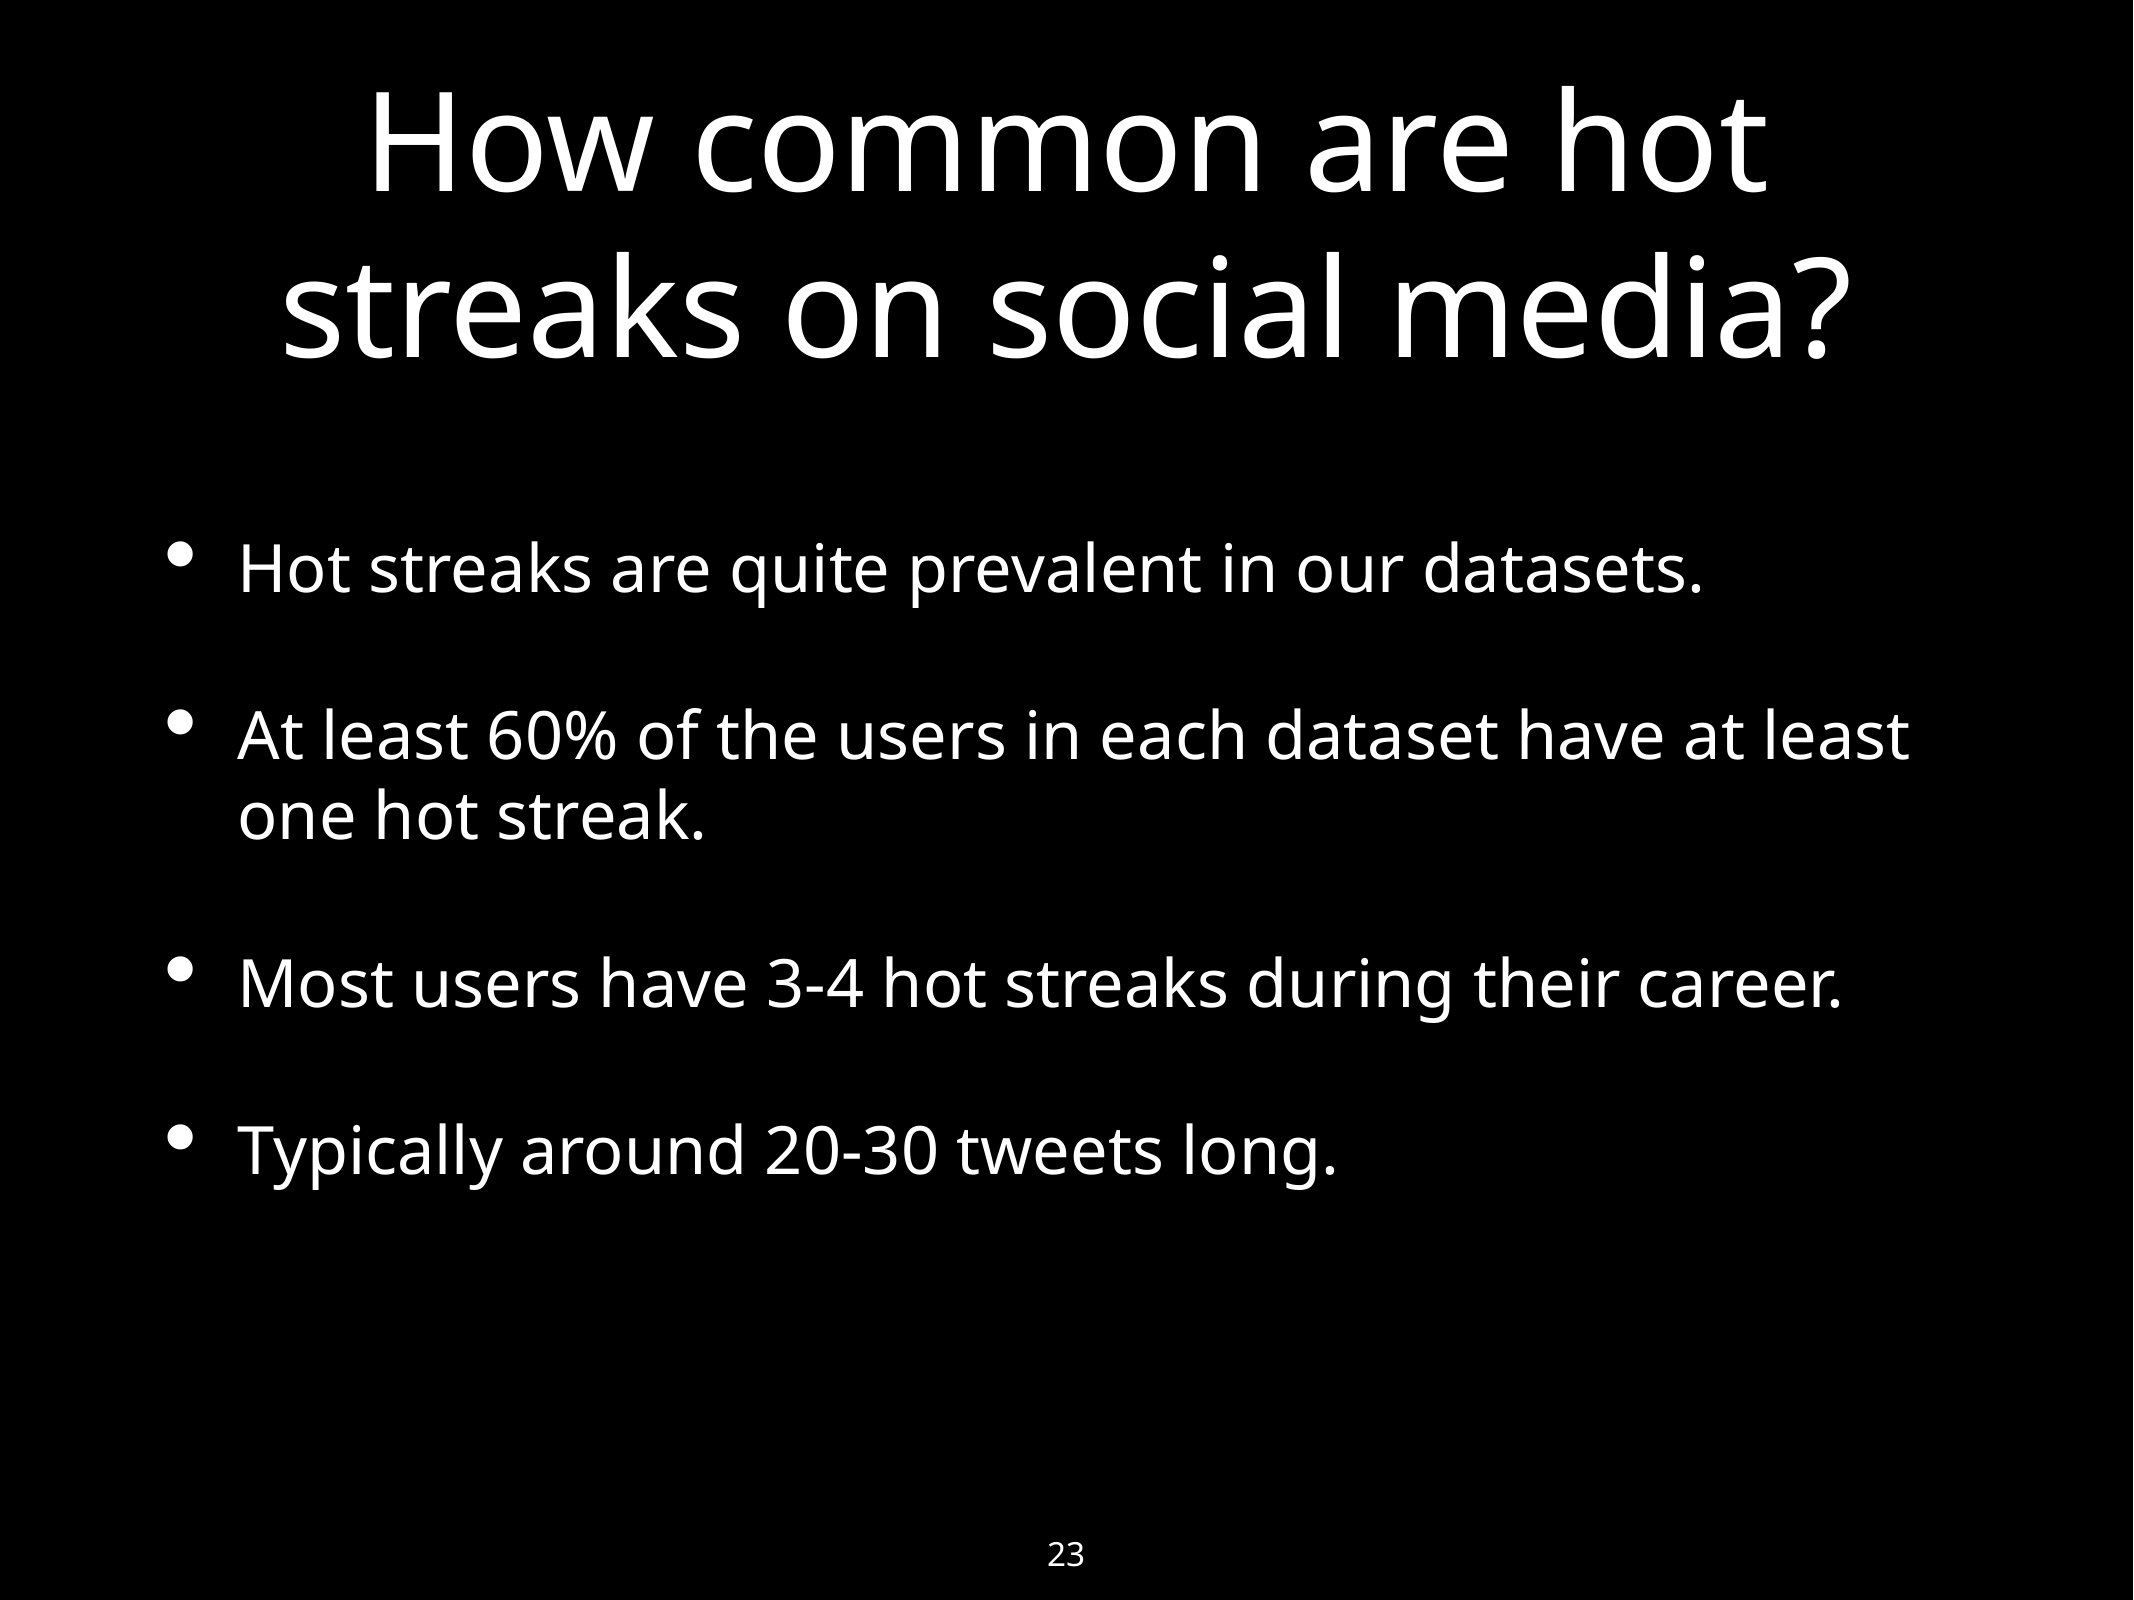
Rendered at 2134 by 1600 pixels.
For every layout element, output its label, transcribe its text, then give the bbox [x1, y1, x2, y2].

slide_number 23 [1037, 1524, 1095, 1579]
title How common are hot streaks on social media? [155, 41, 1978, 397]
list Hot streaks are quite prevalent in our datasets. At least 60% of the users in each dataset have at least one hot streak. Most users have 3-4 hot streaks during their career. Typically around 20-30 tweets long. [155, 424, 1978, 1457]
